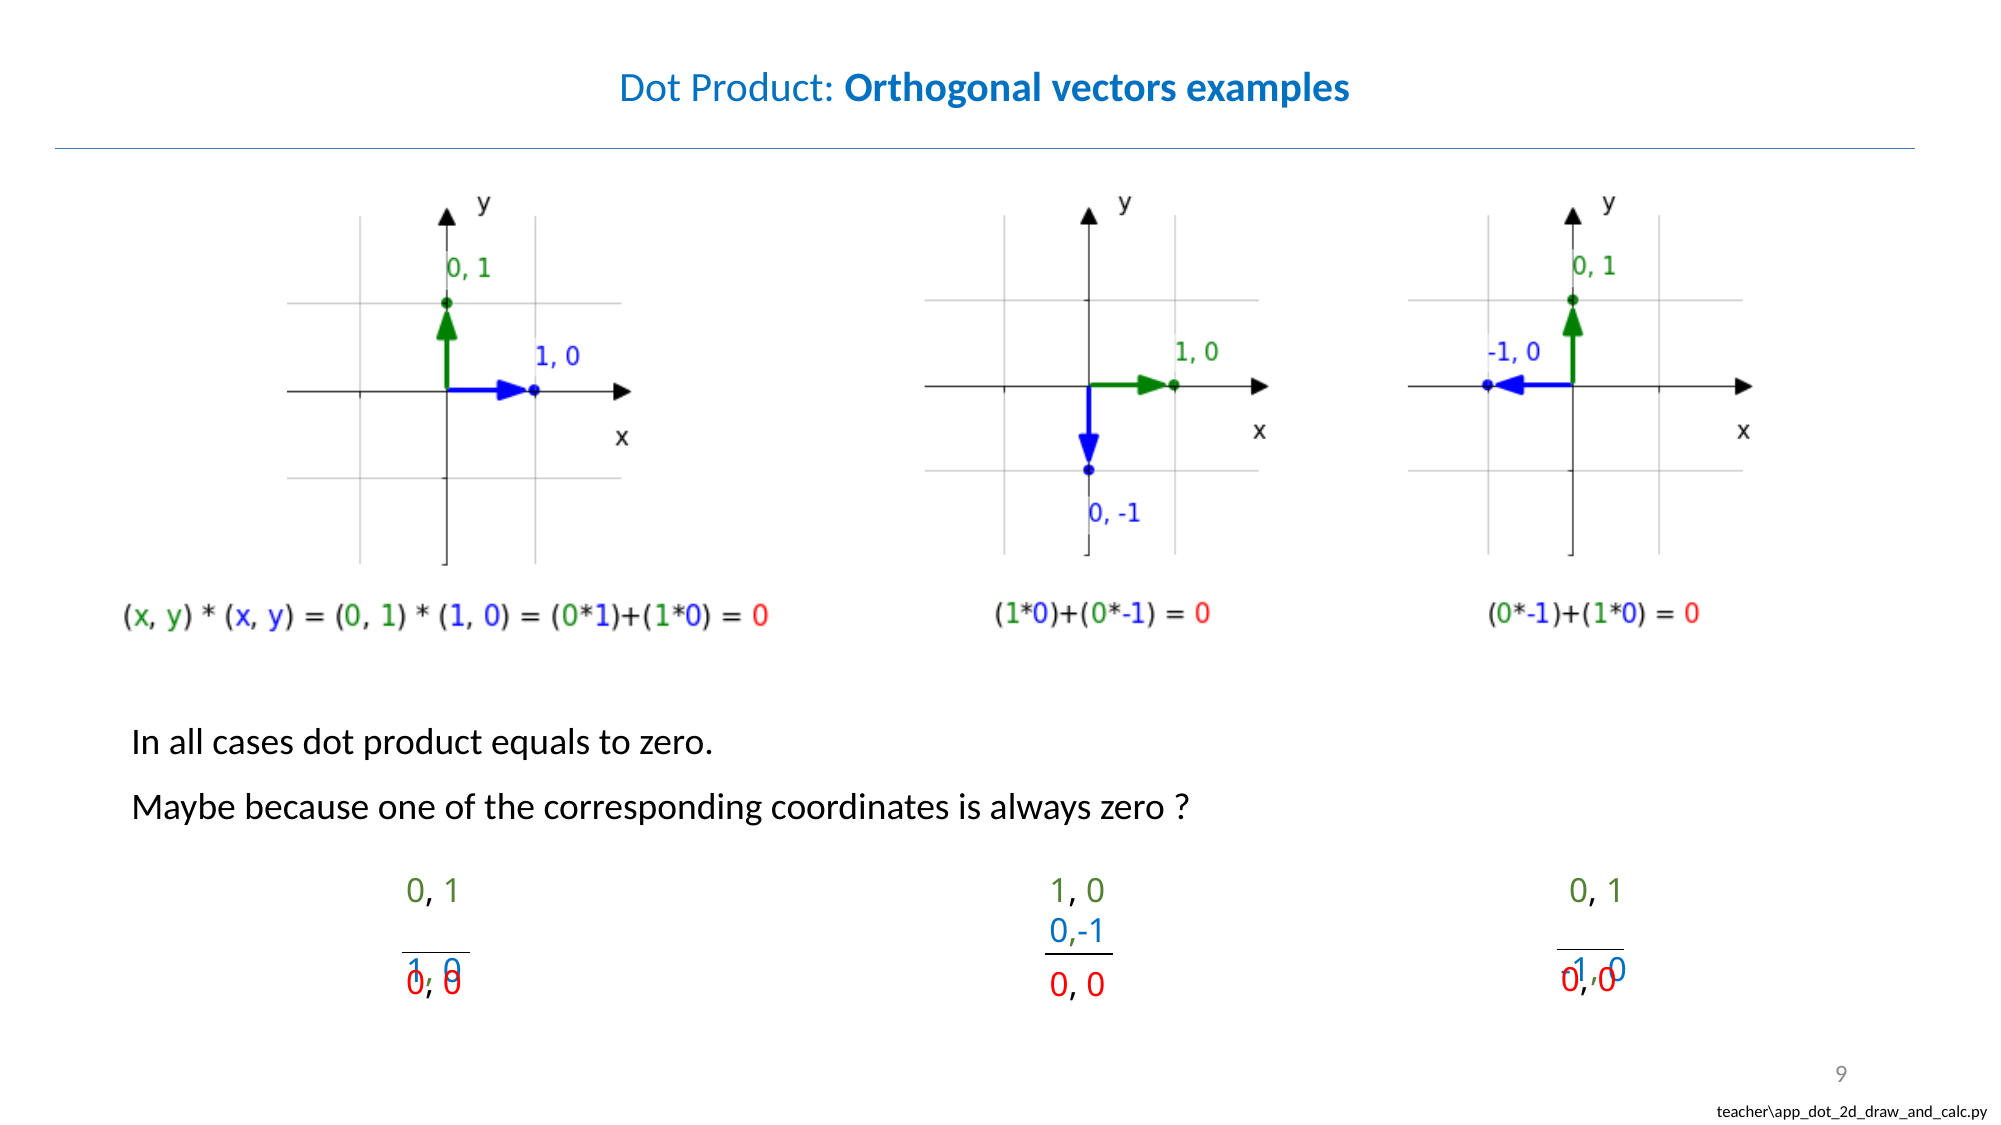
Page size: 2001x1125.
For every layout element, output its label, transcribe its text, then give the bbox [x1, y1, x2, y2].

text_box 1, 0 0,-1 [1034, 862, 1141, 957]
slide_number 9 [1412, 1042, 1863, 1103]
text_box 0, 1 -1, 0 [1545, 861, 1652, 996]
text_box Dot Product: Orthogonal vectors examples [55, 48, 1915, 117]
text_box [1034, 953, 1121, 1012]
text_box 0, 1 1, 0 [390, 862, 477, 952]
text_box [390, 952, 477, 1010]
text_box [1545, 949, 1632, 1007]
text_box teacher\app_dot_2d_draw_and_calc.py [1702, 1093, 2000, 1125]
text_box In all cases dot product equals to zero. Maybe because one of the corresponding coordinates is always zero ? [116, 706, 1884, 835]
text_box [85, 181, 1762, 670]
